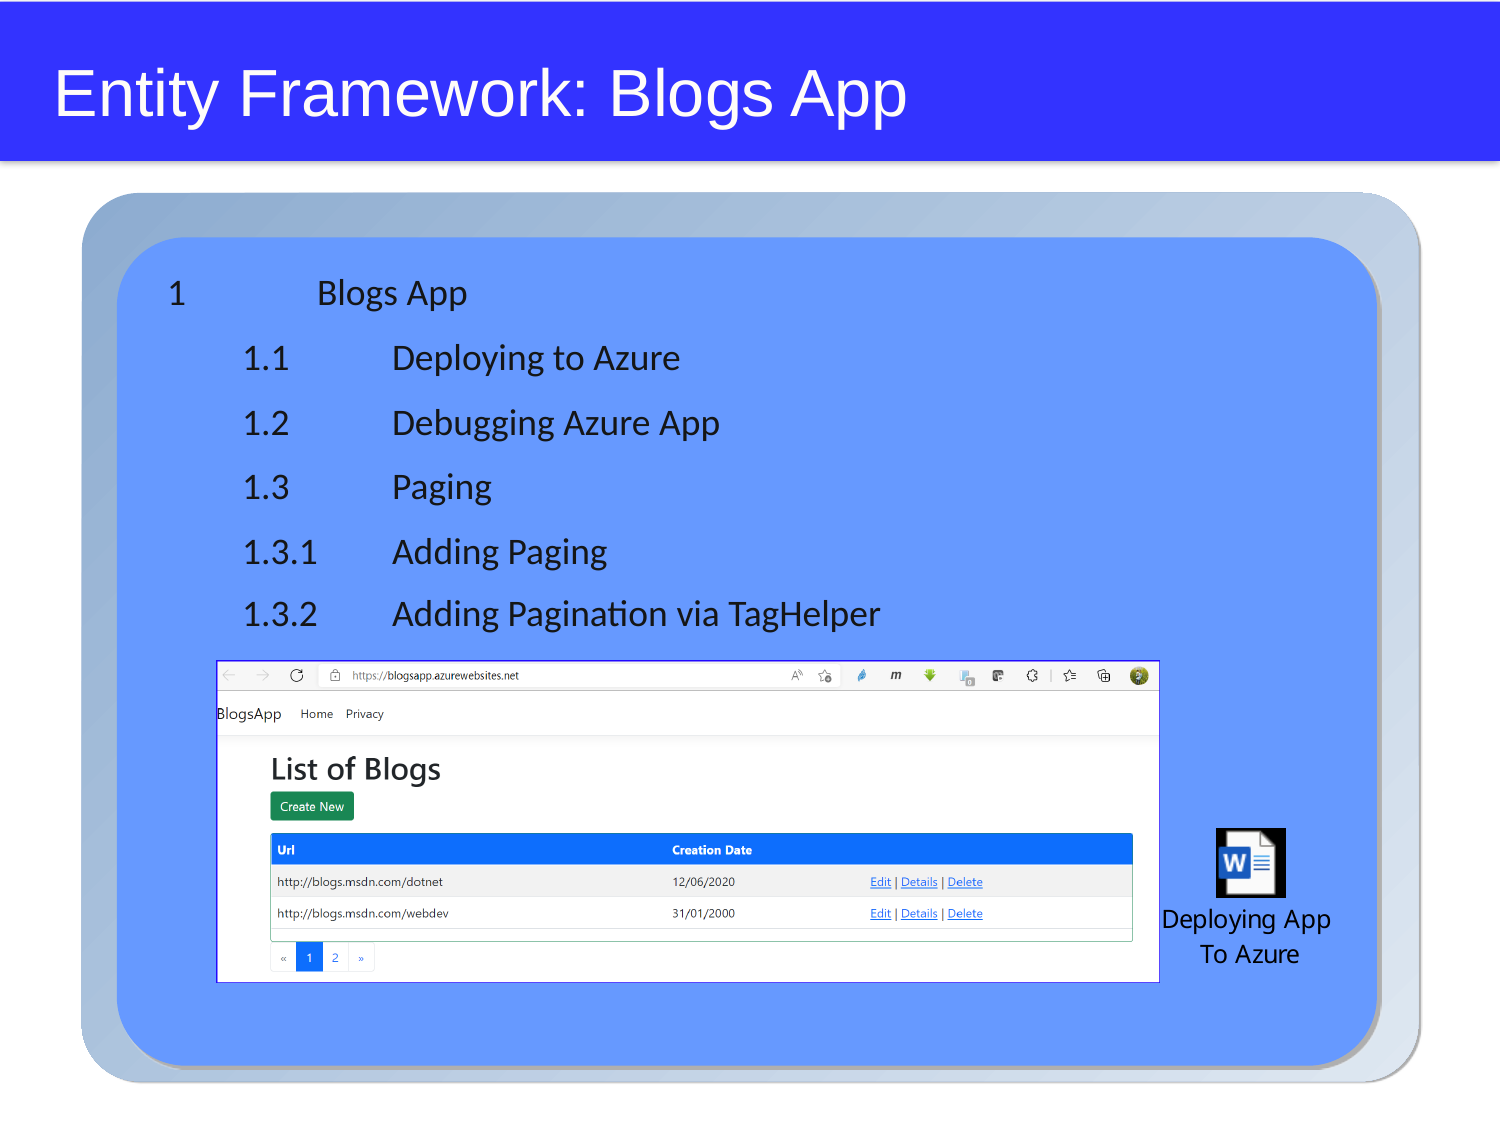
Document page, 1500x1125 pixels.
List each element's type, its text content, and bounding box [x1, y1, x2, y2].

title Entity Framework: Blogs App [39, 42, 1471, 135]
picture [215, 660, 1160, 984]
text_box 1 Blogs App 1.1 Deploying to Azure 1.2 Debugging Azure App 1.3 Paging 1.3.1 Adding Paging 1.3.2 Adding Pagination via TagHelper [116, 237, 1377, 1066]
text_box [81, 192, 1419, 1082]
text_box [1148, 827, 1352, 1008]
